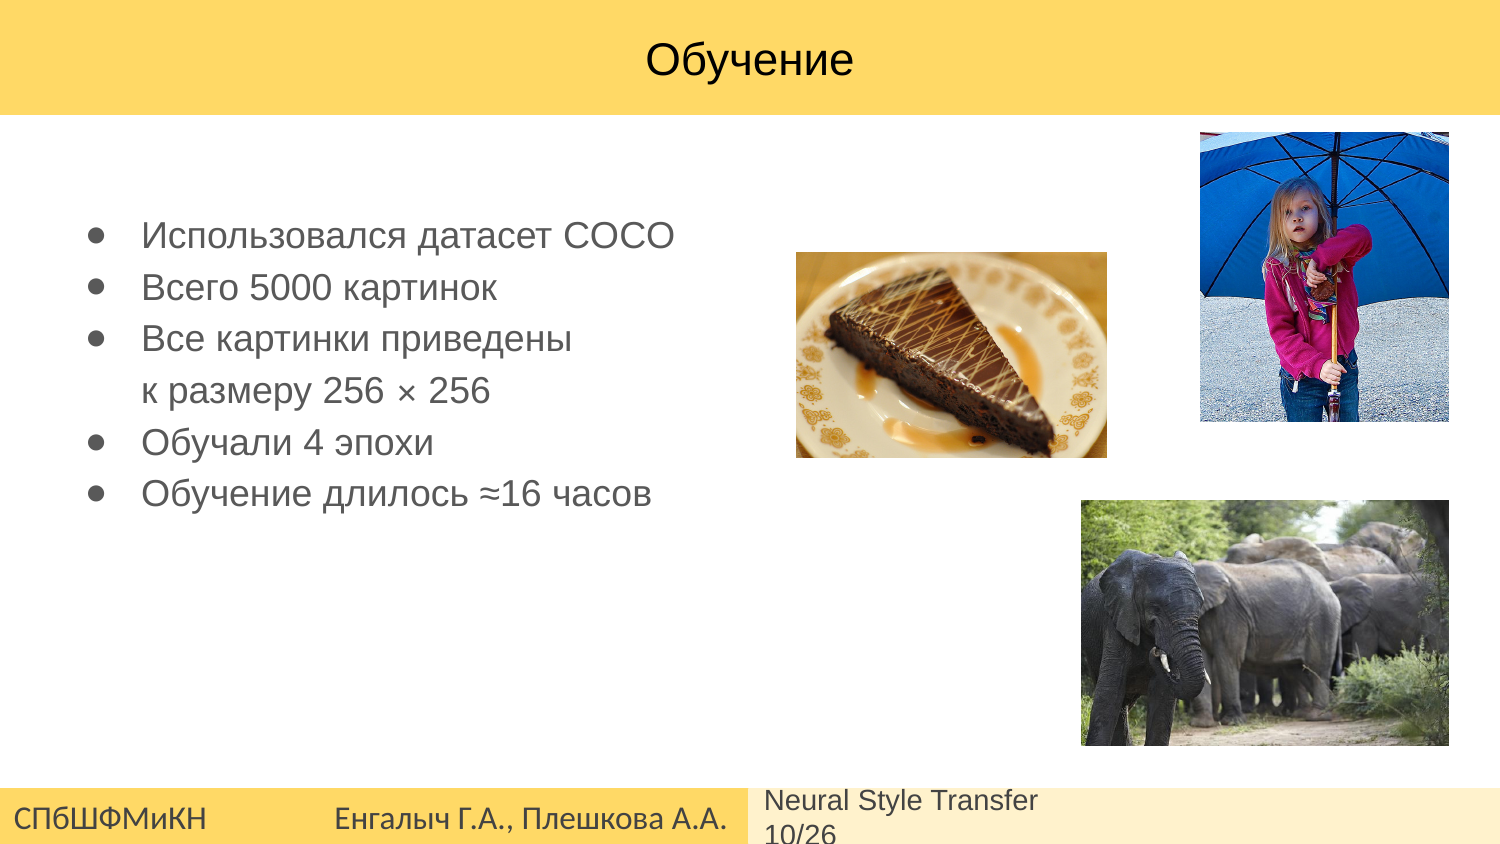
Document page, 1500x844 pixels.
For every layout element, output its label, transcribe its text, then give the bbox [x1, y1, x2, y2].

picture [1081, 500, 1450, 747]
text_box Neural Style Transfer 10/26 [748, 788, 1500, 844]
list Использовался датасет COCO Всего 5000 картинок Все картинки приведены к размеру 256 ✕ 256 Обучали 4 эпохи Обучение длилось ≈16 часов [51, 189, 1449, 750]
picture [796, 252, 1107, 459]
text_box Обучение [0, 0, 1500, 115]
picture [1199, 132, 1450, 423]
text_box СПбШФМиКН Енгалыч Г.А., Плешкова А.А. [0, 788, 748, 844]
